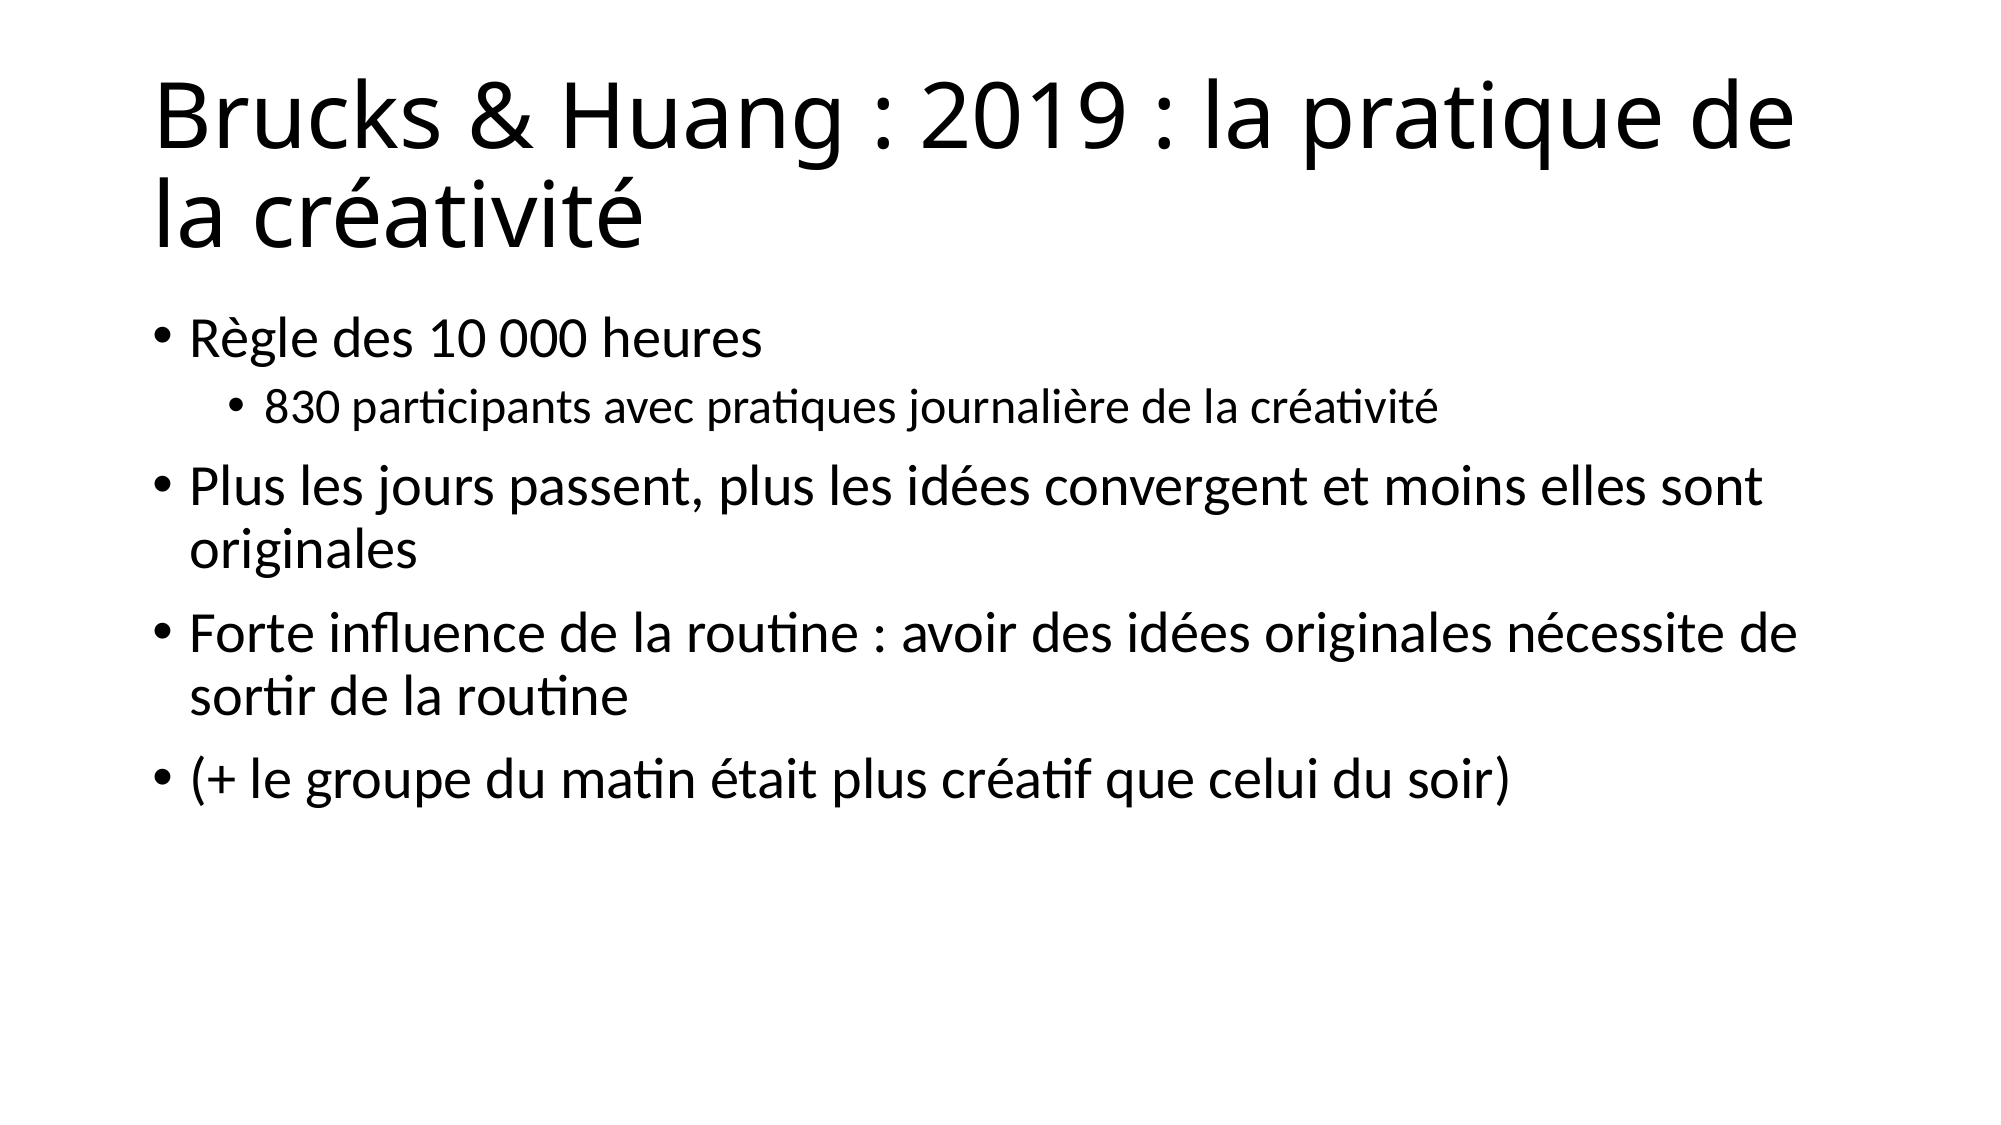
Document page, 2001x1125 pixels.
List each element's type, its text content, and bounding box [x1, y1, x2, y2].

list Règle des 10 000 heures 830 participants avec pratiques journalière de la créativité Plus les jours passent, plus les idées convergent et moins elles sont originales Forte influence de la routine : avoir des idées originales nécessite de sortir de la routine (+ le groupe du matin était plus créatif que celui du soir) [137, 299, 1863, 1014]
title Brucks & Huang : 2019 : la pratique de la créativité [137, 59, 1863, 278]
